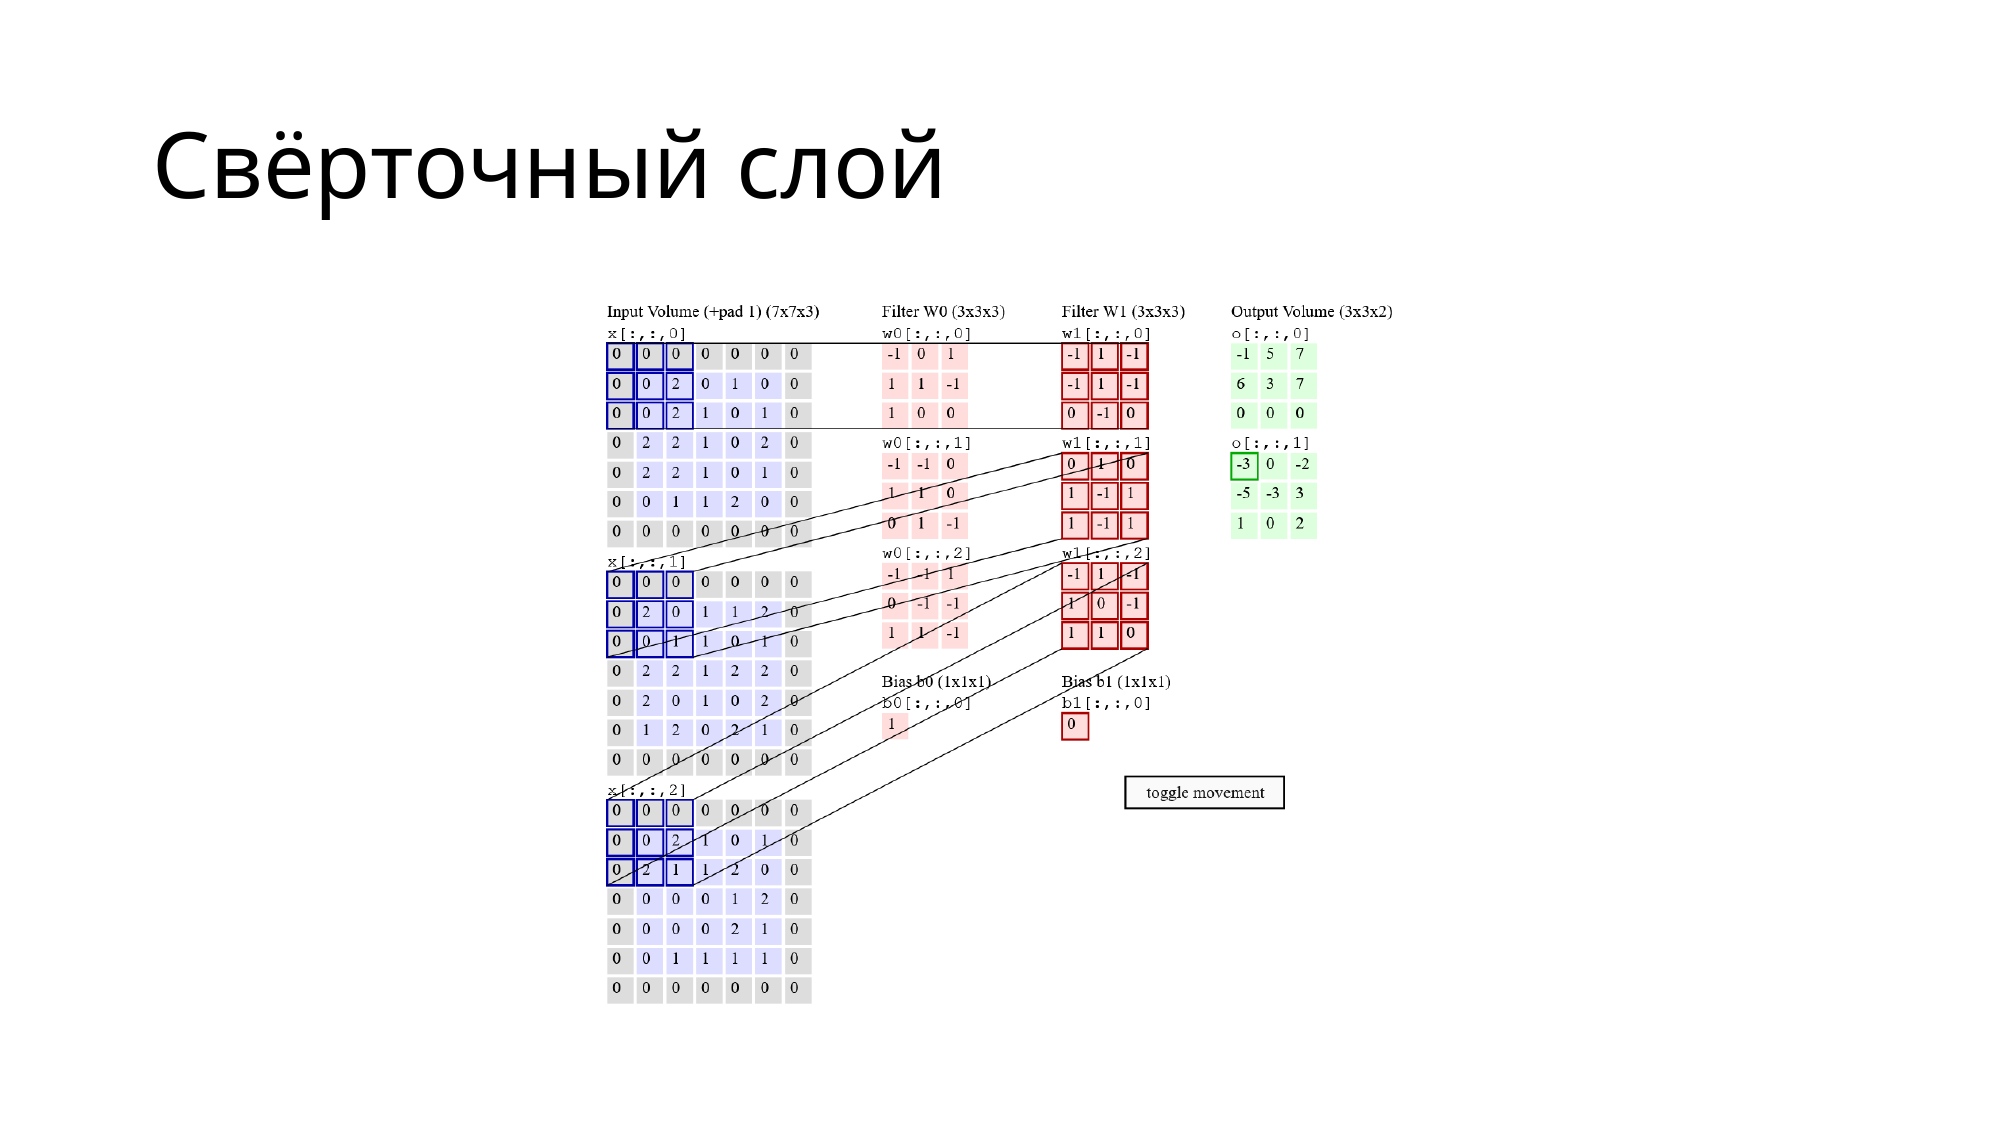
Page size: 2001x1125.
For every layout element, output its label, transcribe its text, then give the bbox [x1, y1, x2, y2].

title Свёрточный слой [137, 59, 1863, 278]
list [601, 299, 1399, 1014]
